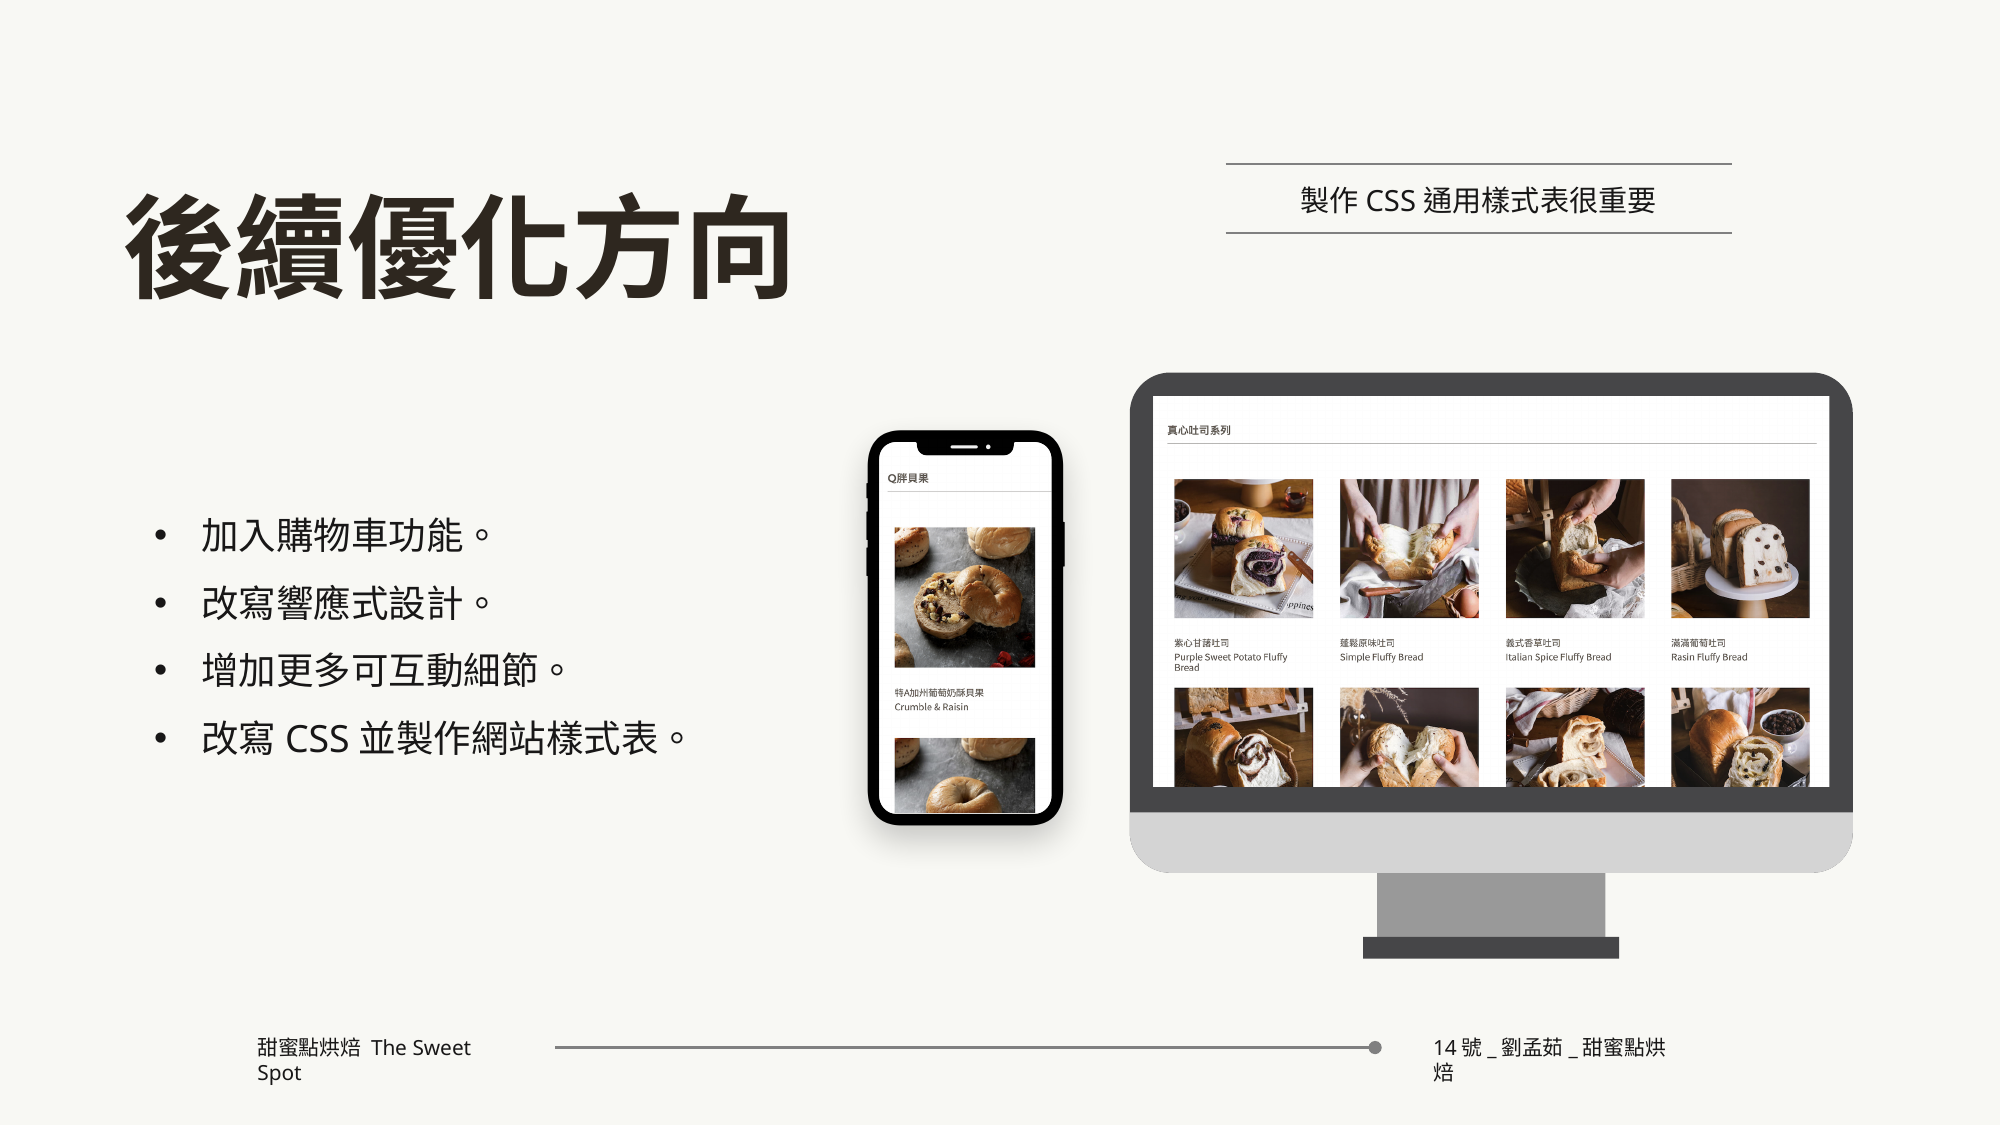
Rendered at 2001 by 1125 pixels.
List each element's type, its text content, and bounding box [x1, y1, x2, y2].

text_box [1129, 372, 1853, 959]
text_box 14號_劉孟茹_甜蜜點烘焙 [1418, 1027, 1685, 1092]
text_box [1225, 163, 1732, 233]
text_box 加入購物車功能。 改寫響應式設計。 增加更多可互動細節。 改寫CSS並製作網站樣式表。 [139, 482, 742, 767]
text_box 甜蜜點烘焙 The Sweet Spot [242, 1027, 529, 1092]
text_box 後續優化方向 [107, 217, 930, 320]
picture [1153, 396, 1830, 788]
picture [835, 414, 1096, 872]
text_box [0, 0, 2000, 1125]
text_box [555, 1040, 1382, 1055]
